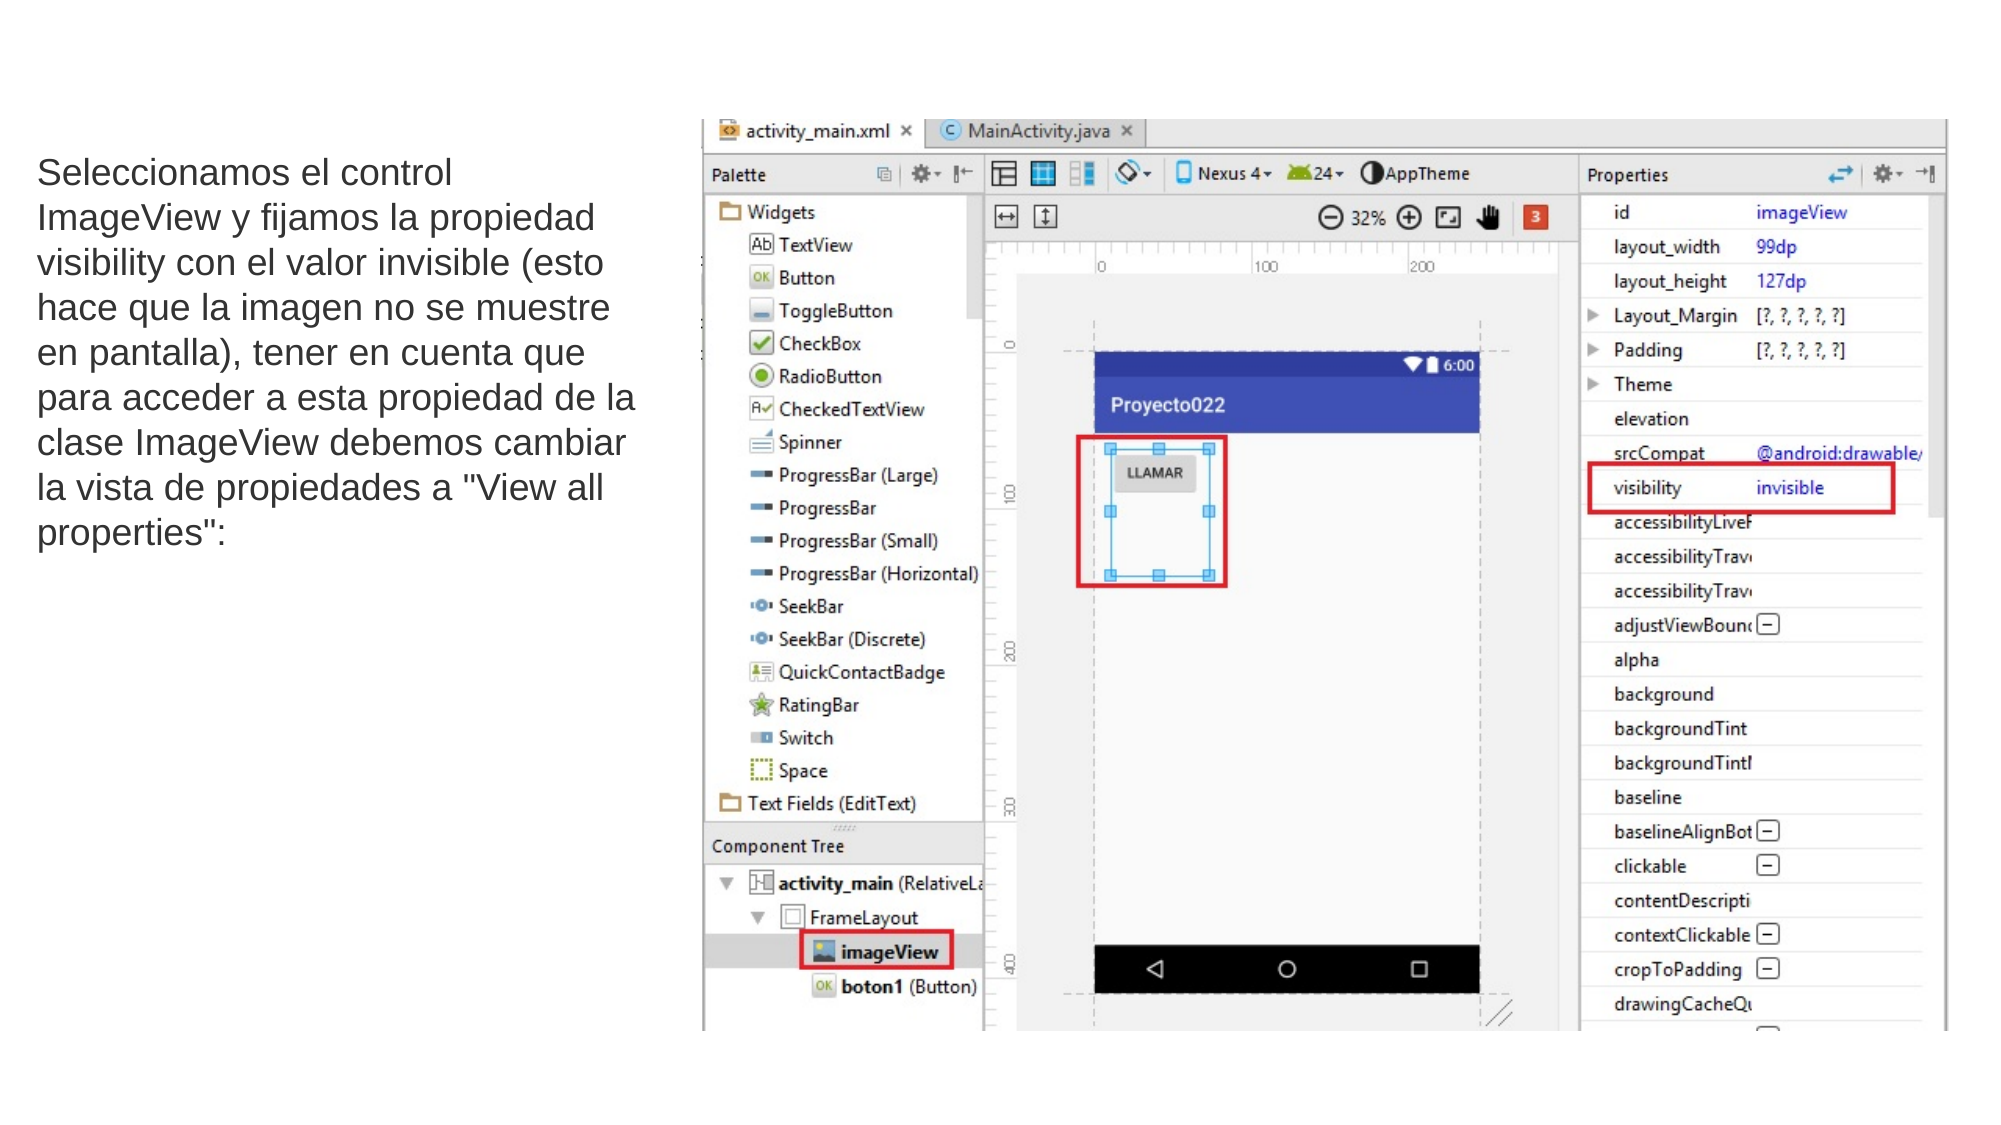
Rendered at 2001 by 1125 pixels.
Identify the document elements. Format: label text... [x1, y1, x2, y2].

picture [701, 119, 1949, 1031]
text_box Seleccionamos el control ImageView y fijamos la propiedad visibility con el valor invisible (esto hace que la imagen no se muestre en pantalla), tener en cuenta que para acceder a esta propiedad de la clase ImageView debemos cambiar la vista de propiedades a "View all properties": [22, 140, 661, 561]
